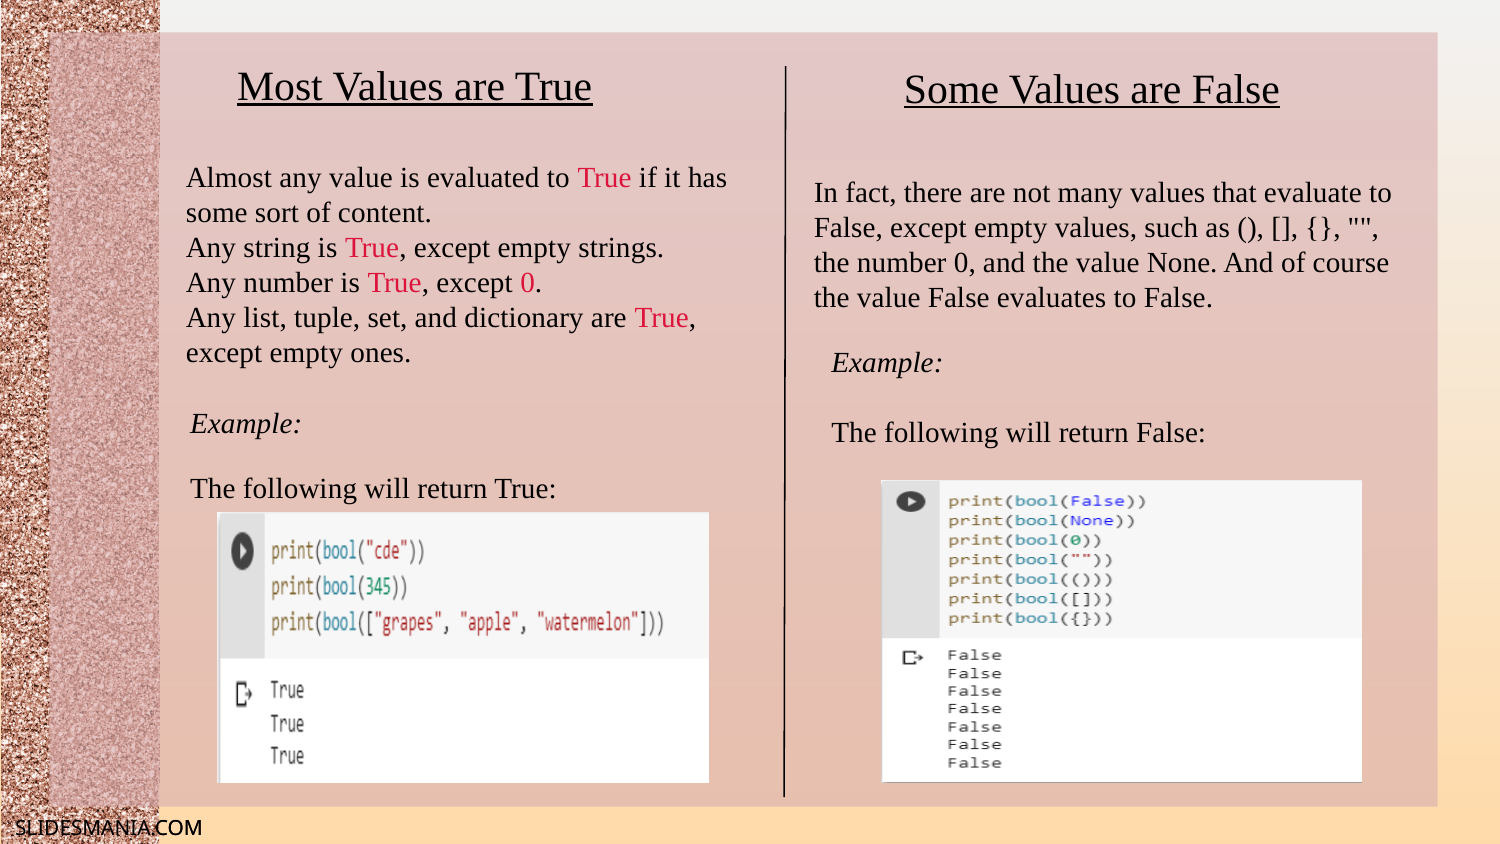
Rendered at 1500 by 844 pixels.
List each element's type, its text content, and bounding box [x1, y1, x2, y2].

text_box Almost any value is evaluated to True if it has some sort of content. Any string is True, except empty strings. Any number is True, except 0. Any list, tuple, set, and dictionary are True, except empty ones. [170, 151, 765, 376]
text_box Most Values are True [222, 51, 608, 117]
text_box Example: The following will return False: [816, 336, 1376, 456]
text_box Example: The following will return True: [175, 396, 751, 512]
picture [216, 512, 709, 783]
text_box Some Values are False [889, 54, 1296, 119]
text_box In fact, there are not many values that evaluate to False, except empty values, such as (), [], {}, "", the number 0, and the value None. And of course the value False evaluates to False. [798, 166, 1428, 321]
picture [0, 0, 160, 844]
picture [881, 480, 1363, 783]
